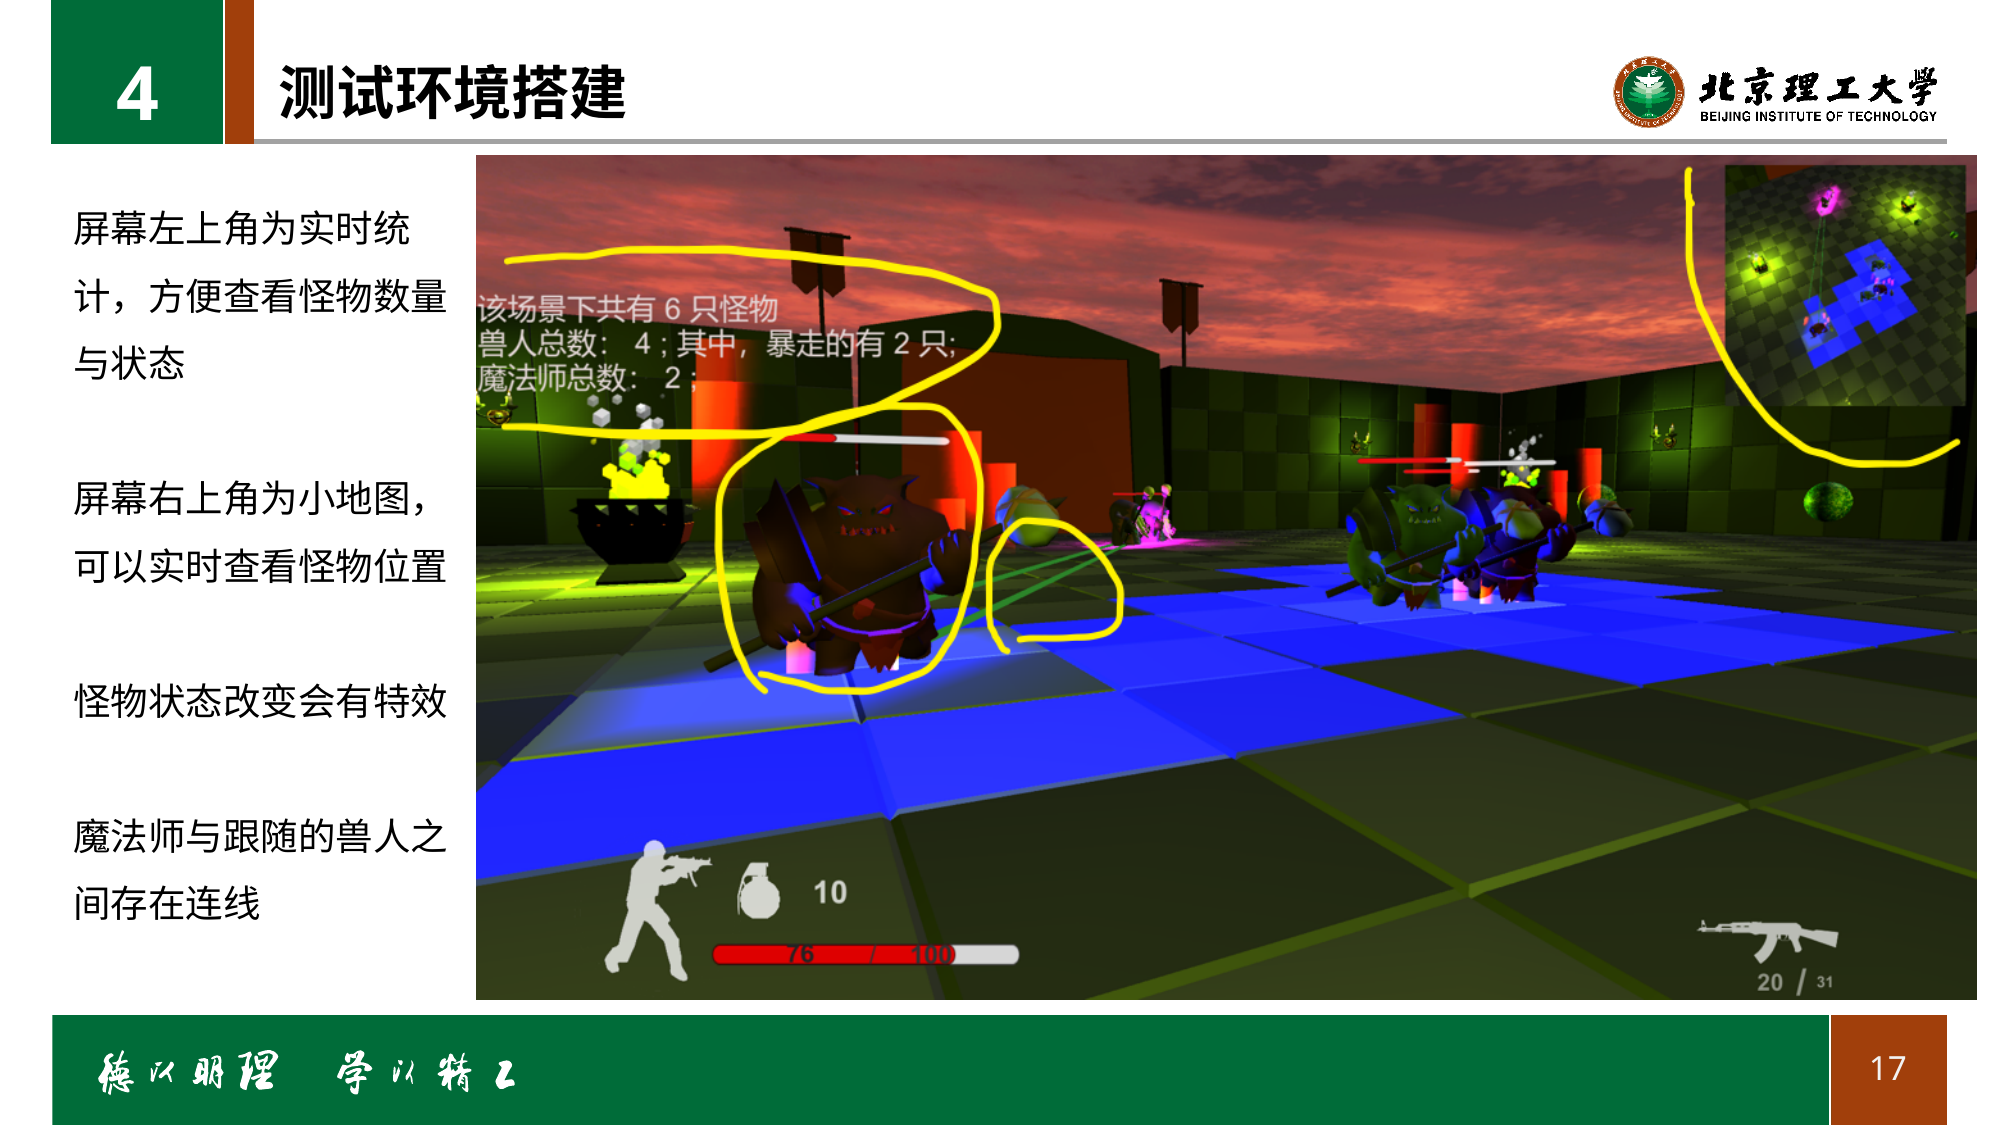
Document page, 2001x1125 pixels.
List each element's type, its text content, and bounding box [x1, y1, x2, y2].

title 测试环境搭建 [263, 56, 1682, 136]
text_box 4 [58, 38, 218, 144]
text_box 屏幕左上角为实时统计，方便查看怪物数量与状态 屏幕右上角为小地图，可以实时查看怪物位置 怪物状态改变会有特效 魔法师与跟随的兽人之间存在连线 [58, 175, 476, 933]
picture [1682, 56, 1937, 128]
picture [476, 155, 1977, 1000]
